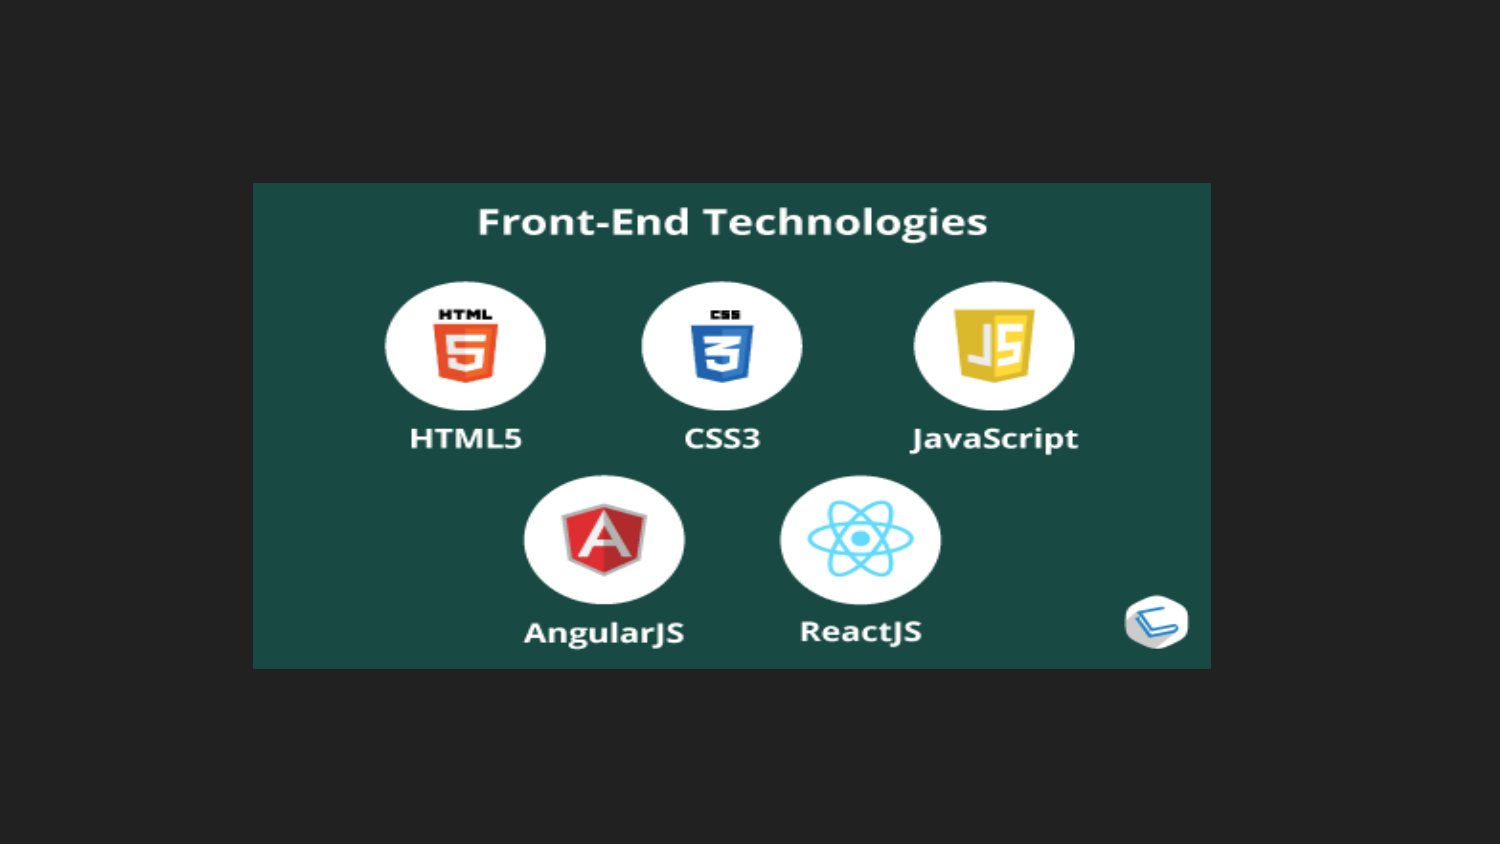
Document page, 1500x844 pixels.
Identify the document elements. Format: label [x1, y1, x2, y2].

picture [253, 183, 1212, 670]
